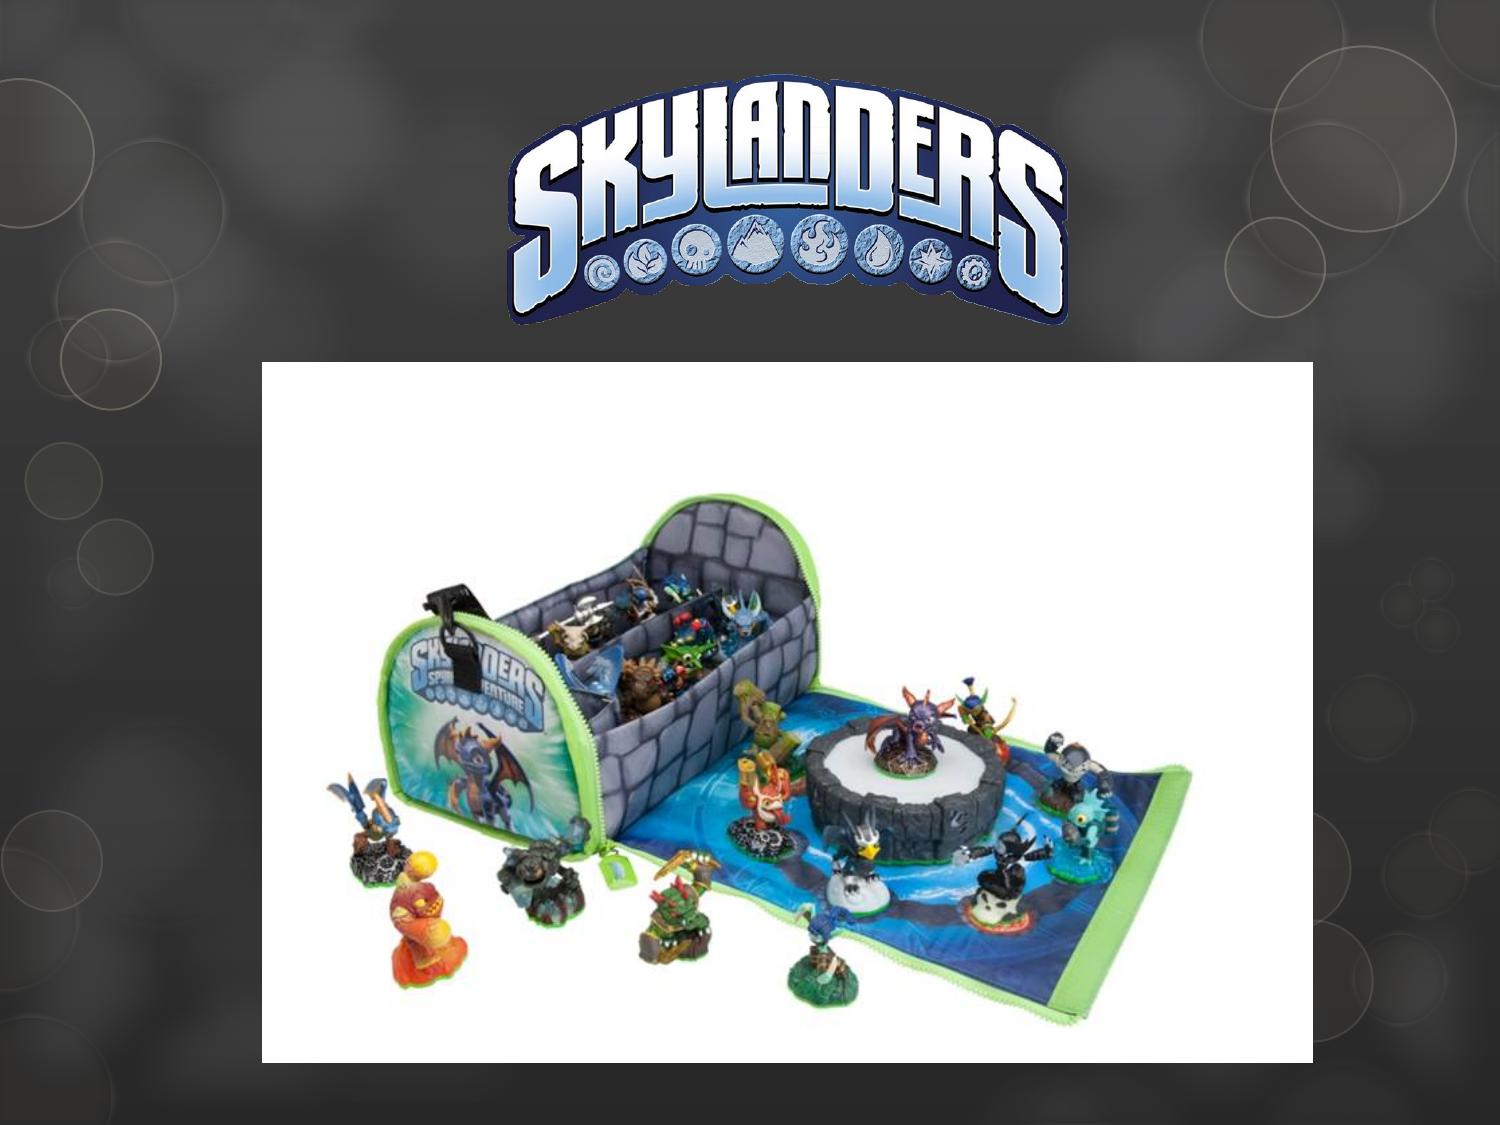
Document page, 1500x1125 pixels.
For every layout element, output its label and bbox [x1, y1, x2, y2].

picture [261, 361, 1313, 1063]
picture [506, 74, 1069, 326]
